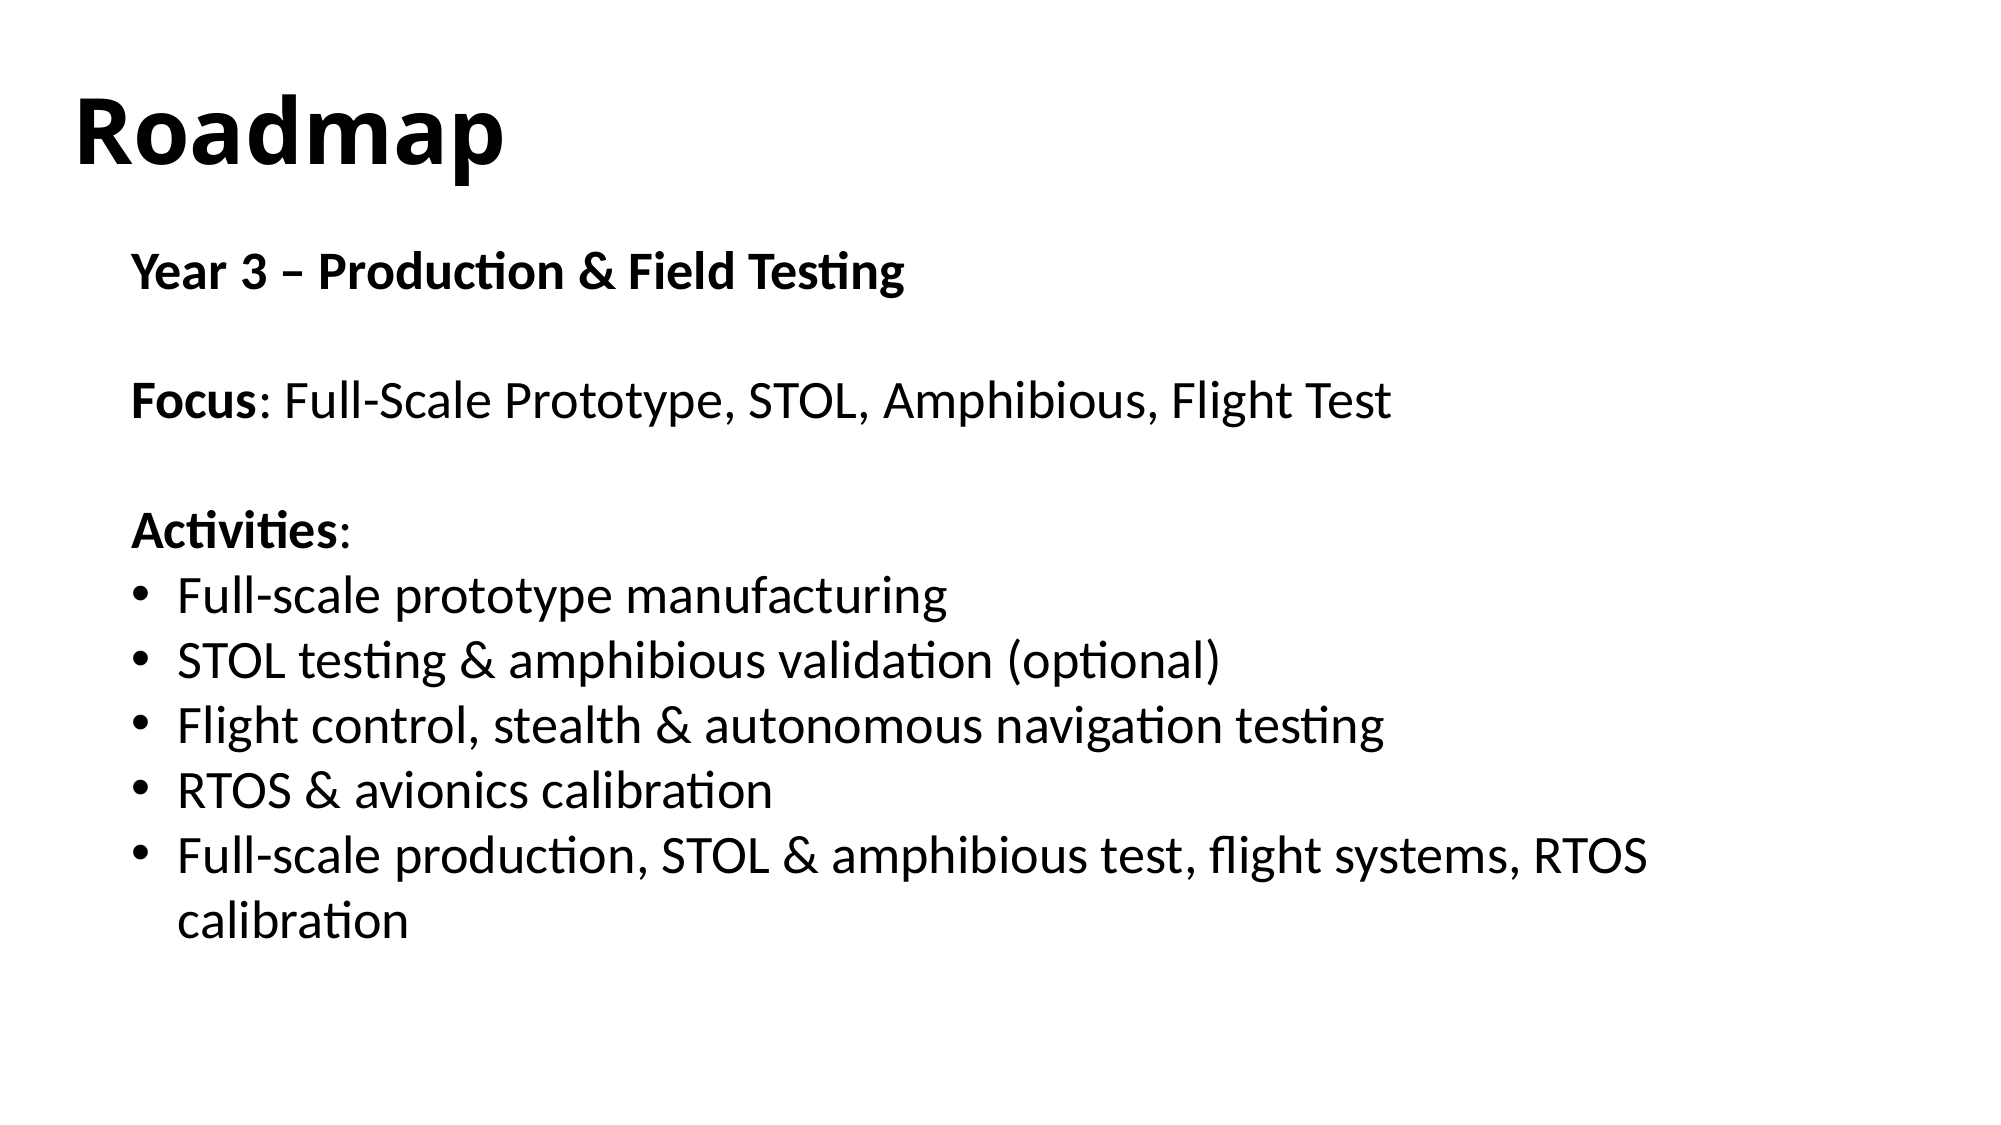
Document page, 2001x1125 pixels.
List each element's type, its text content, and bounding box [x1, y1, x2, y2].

text_box Year 3 – Production & Field Testing Focus: Full-Scale Prototype, STOL, Amphibious, Flight Test Activities: Full-scale prototype manufacturing STOL testing & amphibious validation (optional) Flight control, stealth & autonomous navigation testing RTOS & avionics calibration Full-scale production, STOL & amphibious test, flight systems, RTOS calibration [116, 227, 1870, 957]
text_box Roadmap [57, 65, 522, 191]
